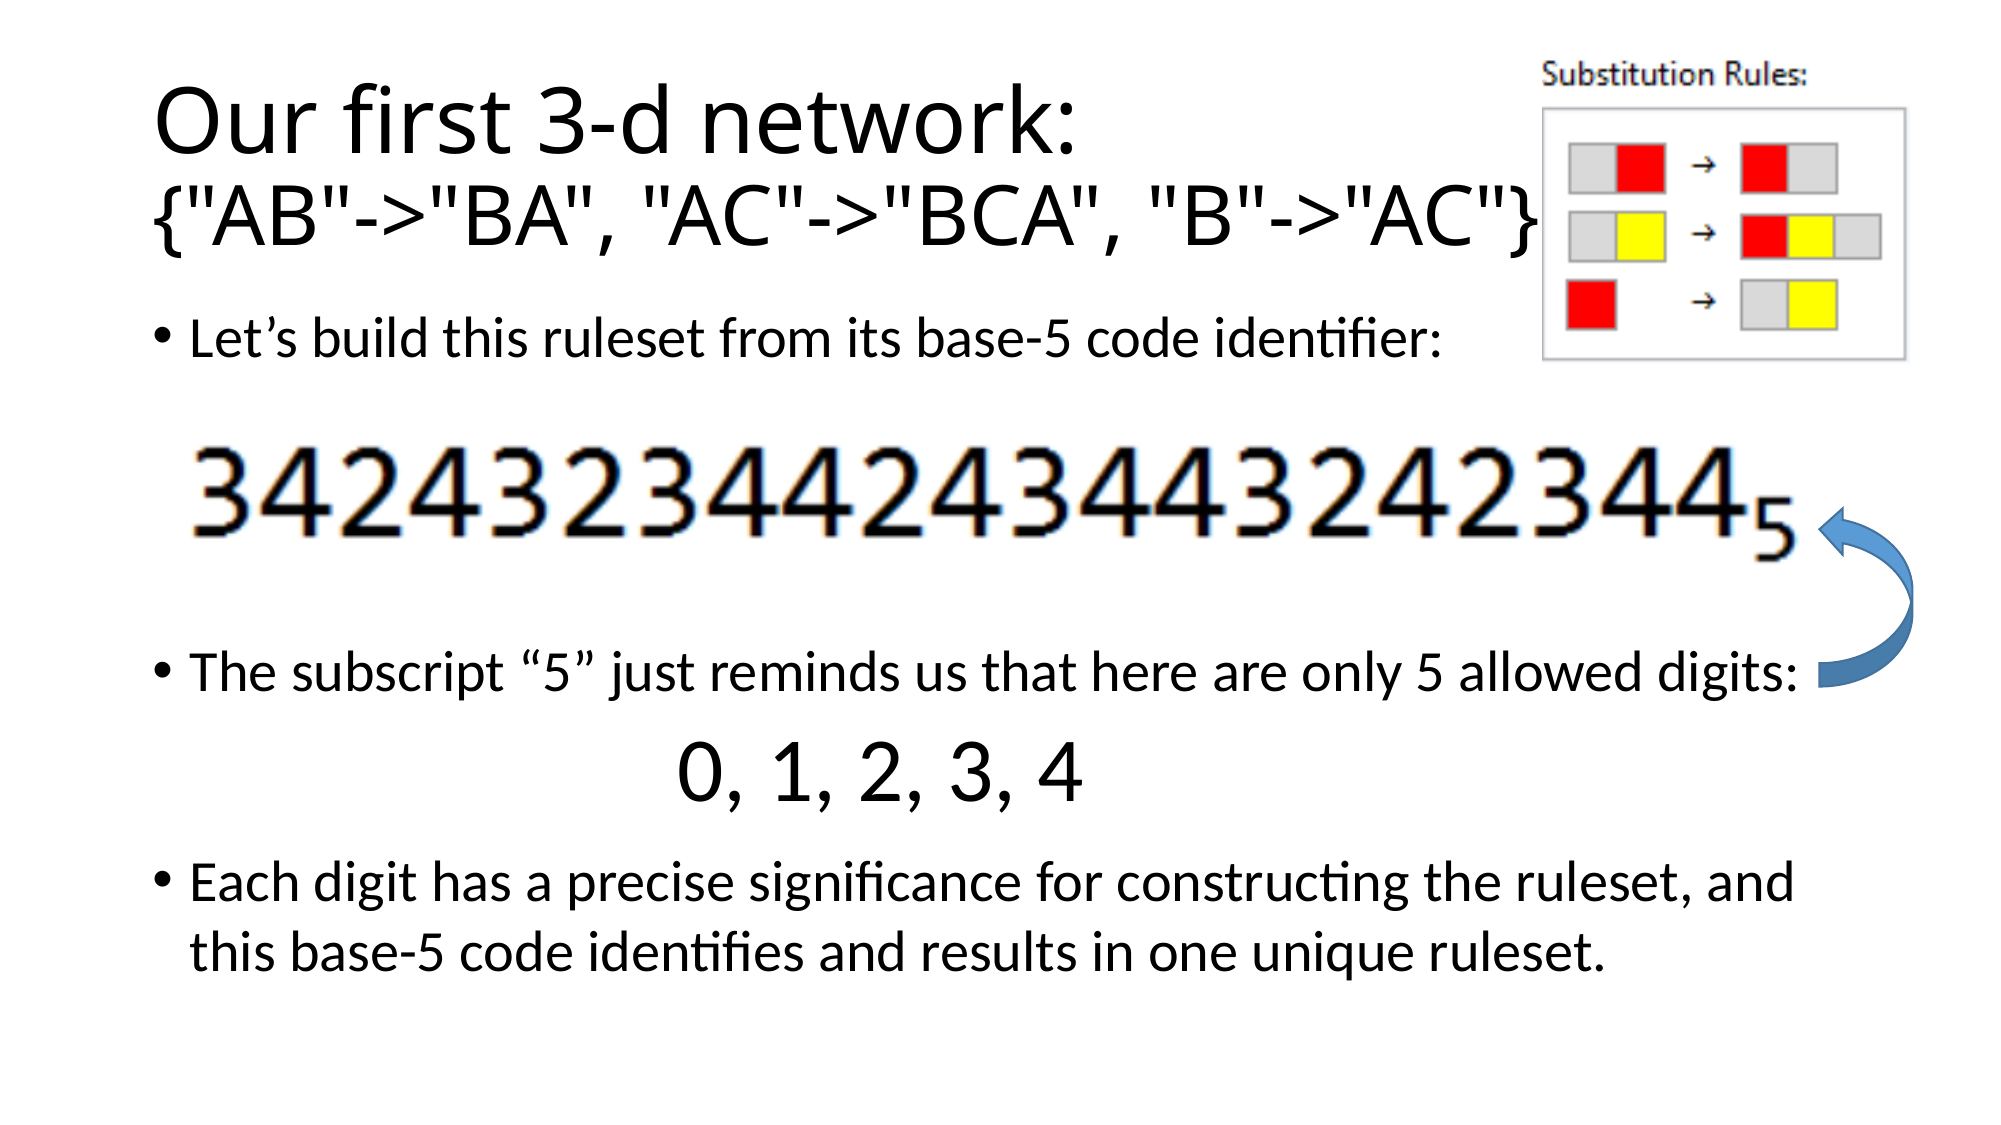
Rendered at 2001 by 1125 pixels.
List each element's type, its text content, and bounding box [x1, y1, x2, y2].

picture [164, 406, 1814, 579]
picture [1542, 59, 1910, 367]
text_box [1817, 506, 1914, 688]
title Our first 3-d network: {"AB"->"BA", "AC"->"BCA", "B"->"AC"} [137, 59, 1542, 278]
list Let’s build this ruleset from its base-5 code identifier: The subscript “5” just reminds us that here are only 5 allowed digits: 0, 1, 2, 3, 4 Each digit has a precise significance for constructing the ruleset, and this base-5 code identifies and results in one unique ruleset. [137, 299, 1863, 1014]
